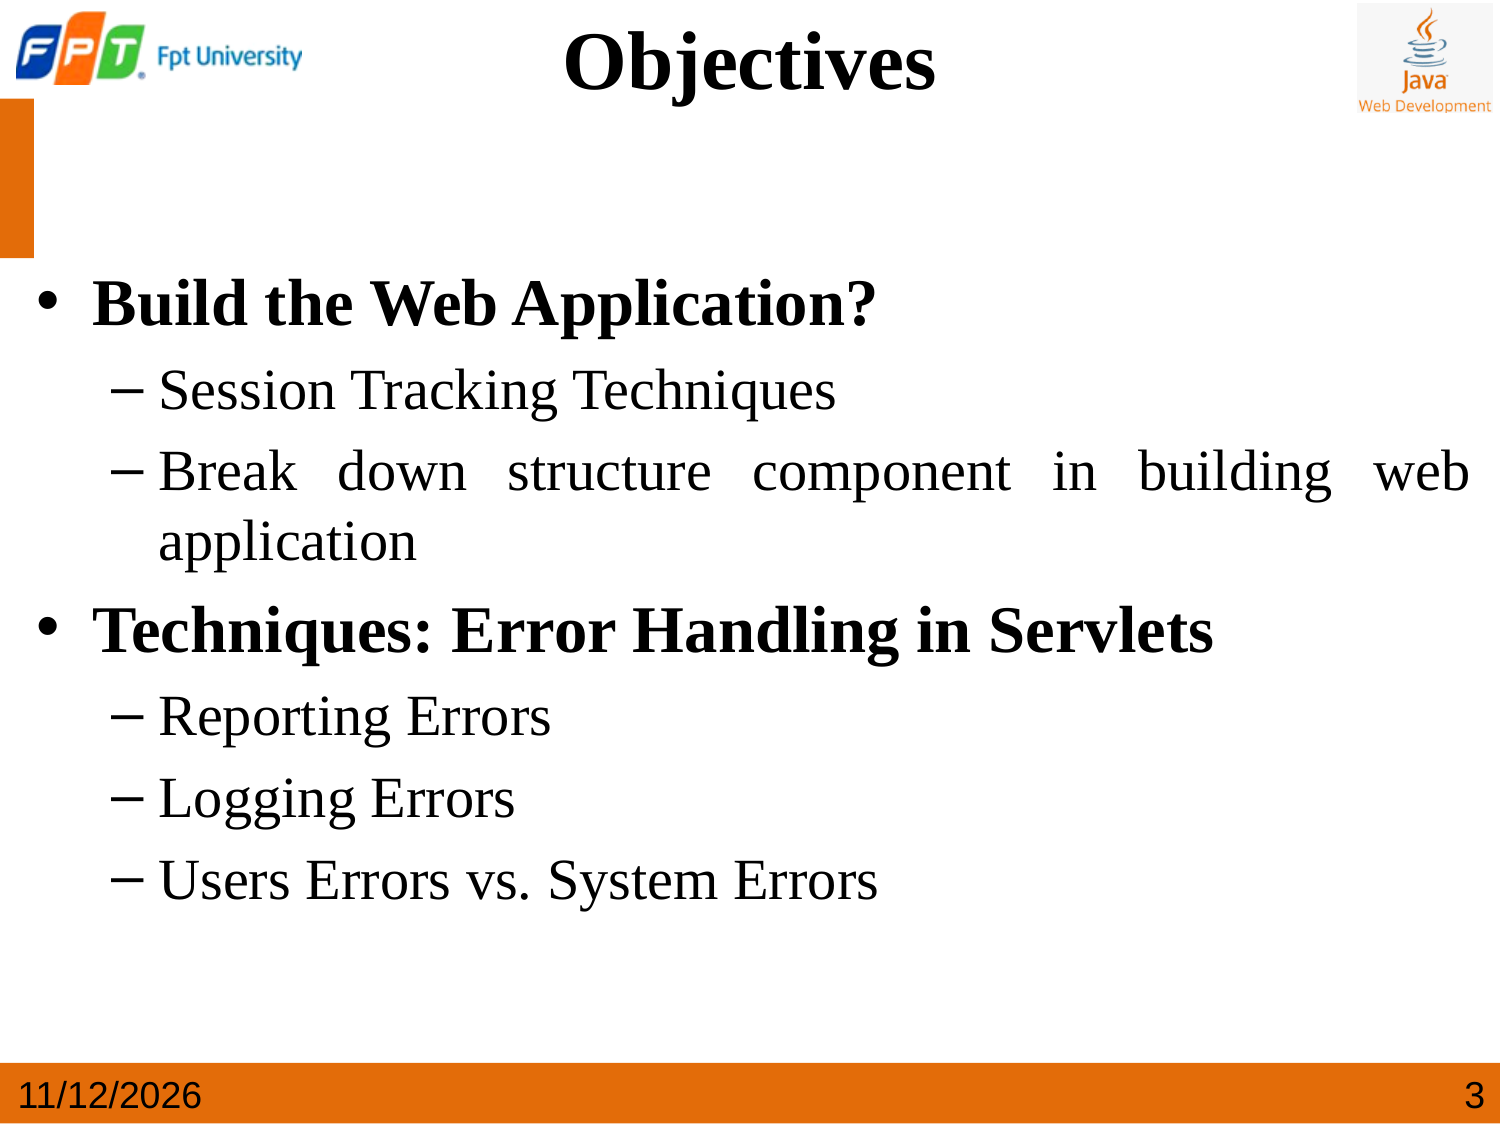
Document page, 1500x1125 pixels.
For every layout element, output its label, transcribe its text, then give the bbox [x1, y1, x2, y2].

slide_number 3 [1050, 1063, 1500, 1124]
picture [1425, 3, 1493, 113]
title Objectives [75, 0, 1425, 113]
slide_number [2, 1063, 231, 1123]
picture [16, 11, 75, 85]
list Build the Web Application? Session Tracking Techniques Break down structure component in building web application Techniques: Error Handling in Servlets Reporting Errors Logging Errors Users Errors vs. System Errors [21, 251, 1487, 1037]
